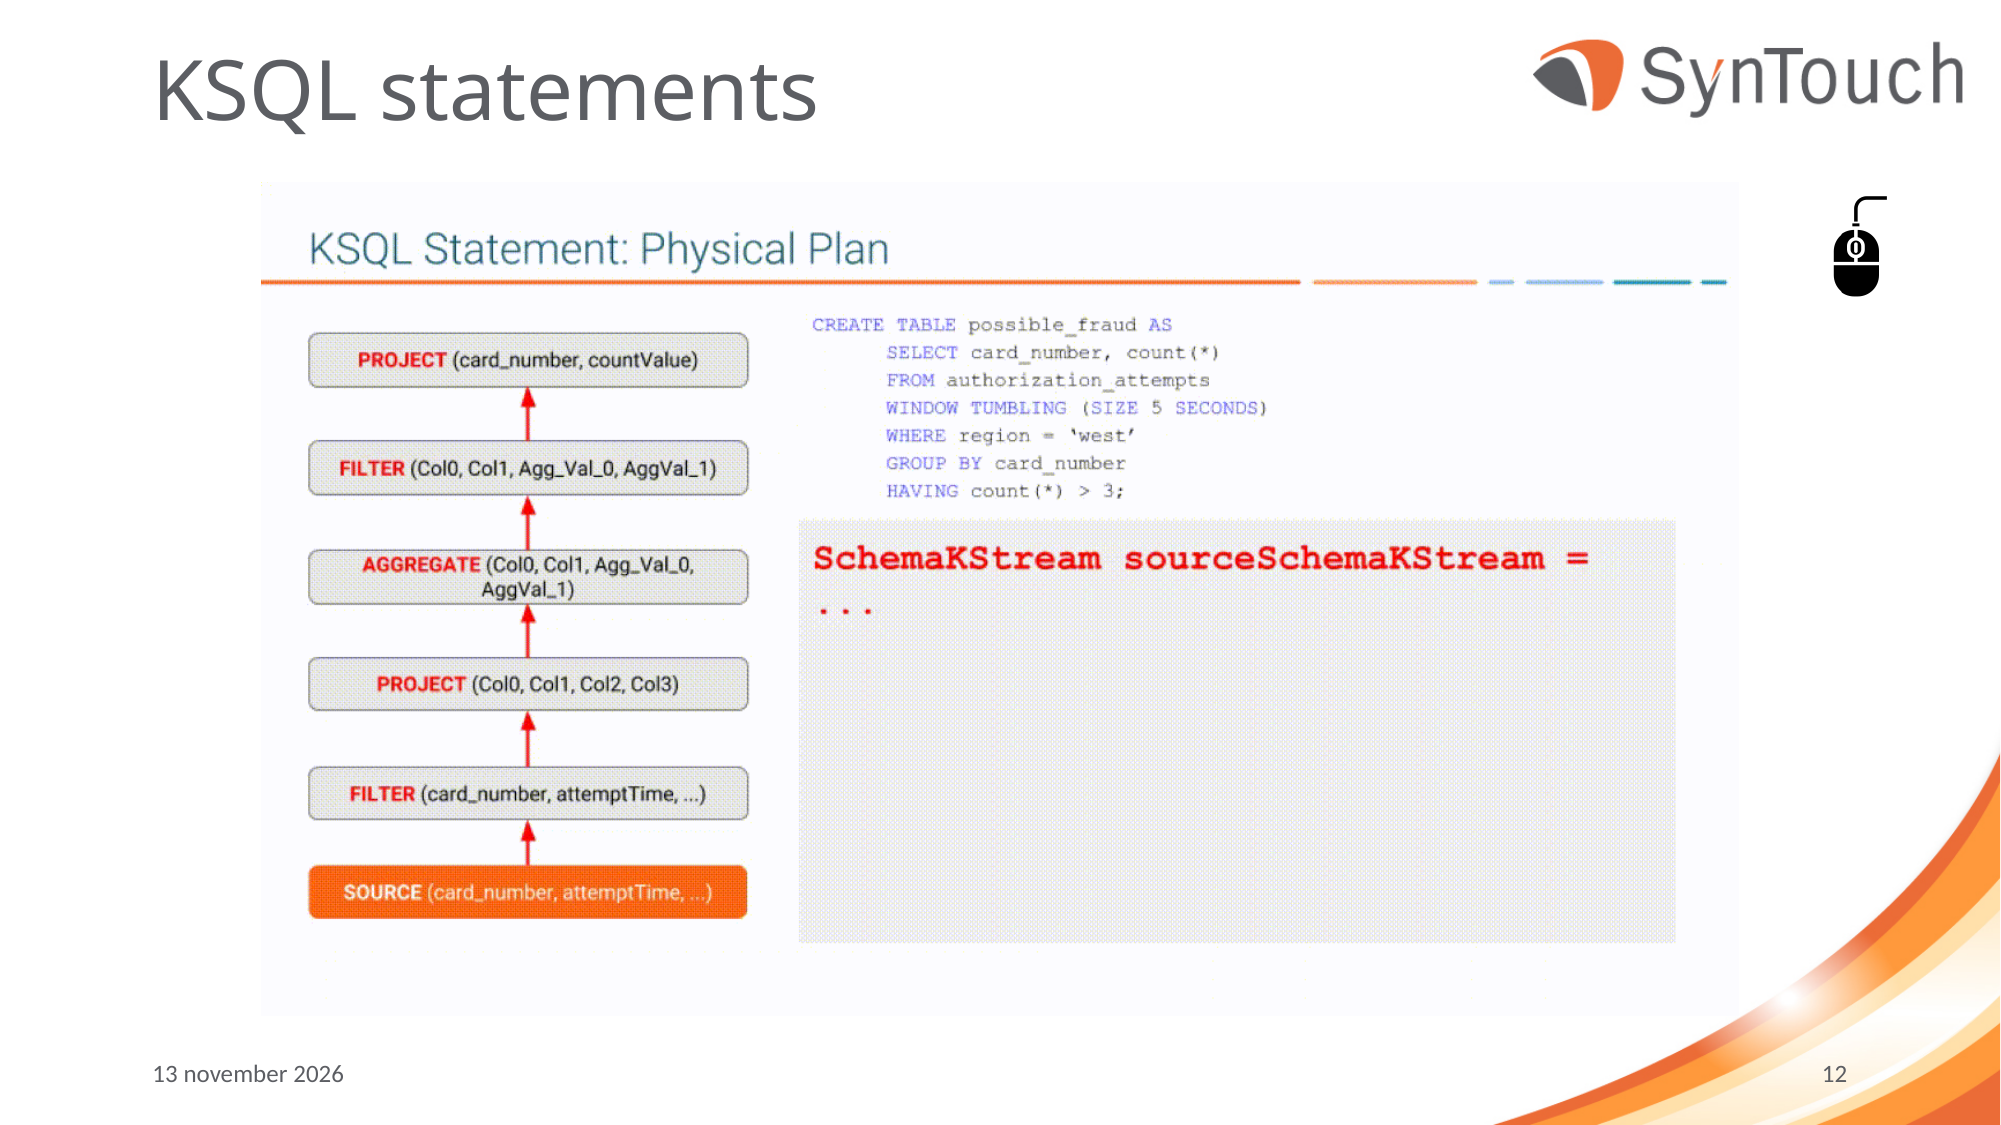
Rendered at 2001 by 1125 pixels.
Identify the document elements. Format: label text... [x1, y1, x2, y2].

slide_number september ’19 [137, 1042, 588, 1103]
title KSQL statements [137, 23, 1527, 163]
picture [0, 0, 2001, 1125]
slide_number 12 [1412, 1042, 1863, 1103]
